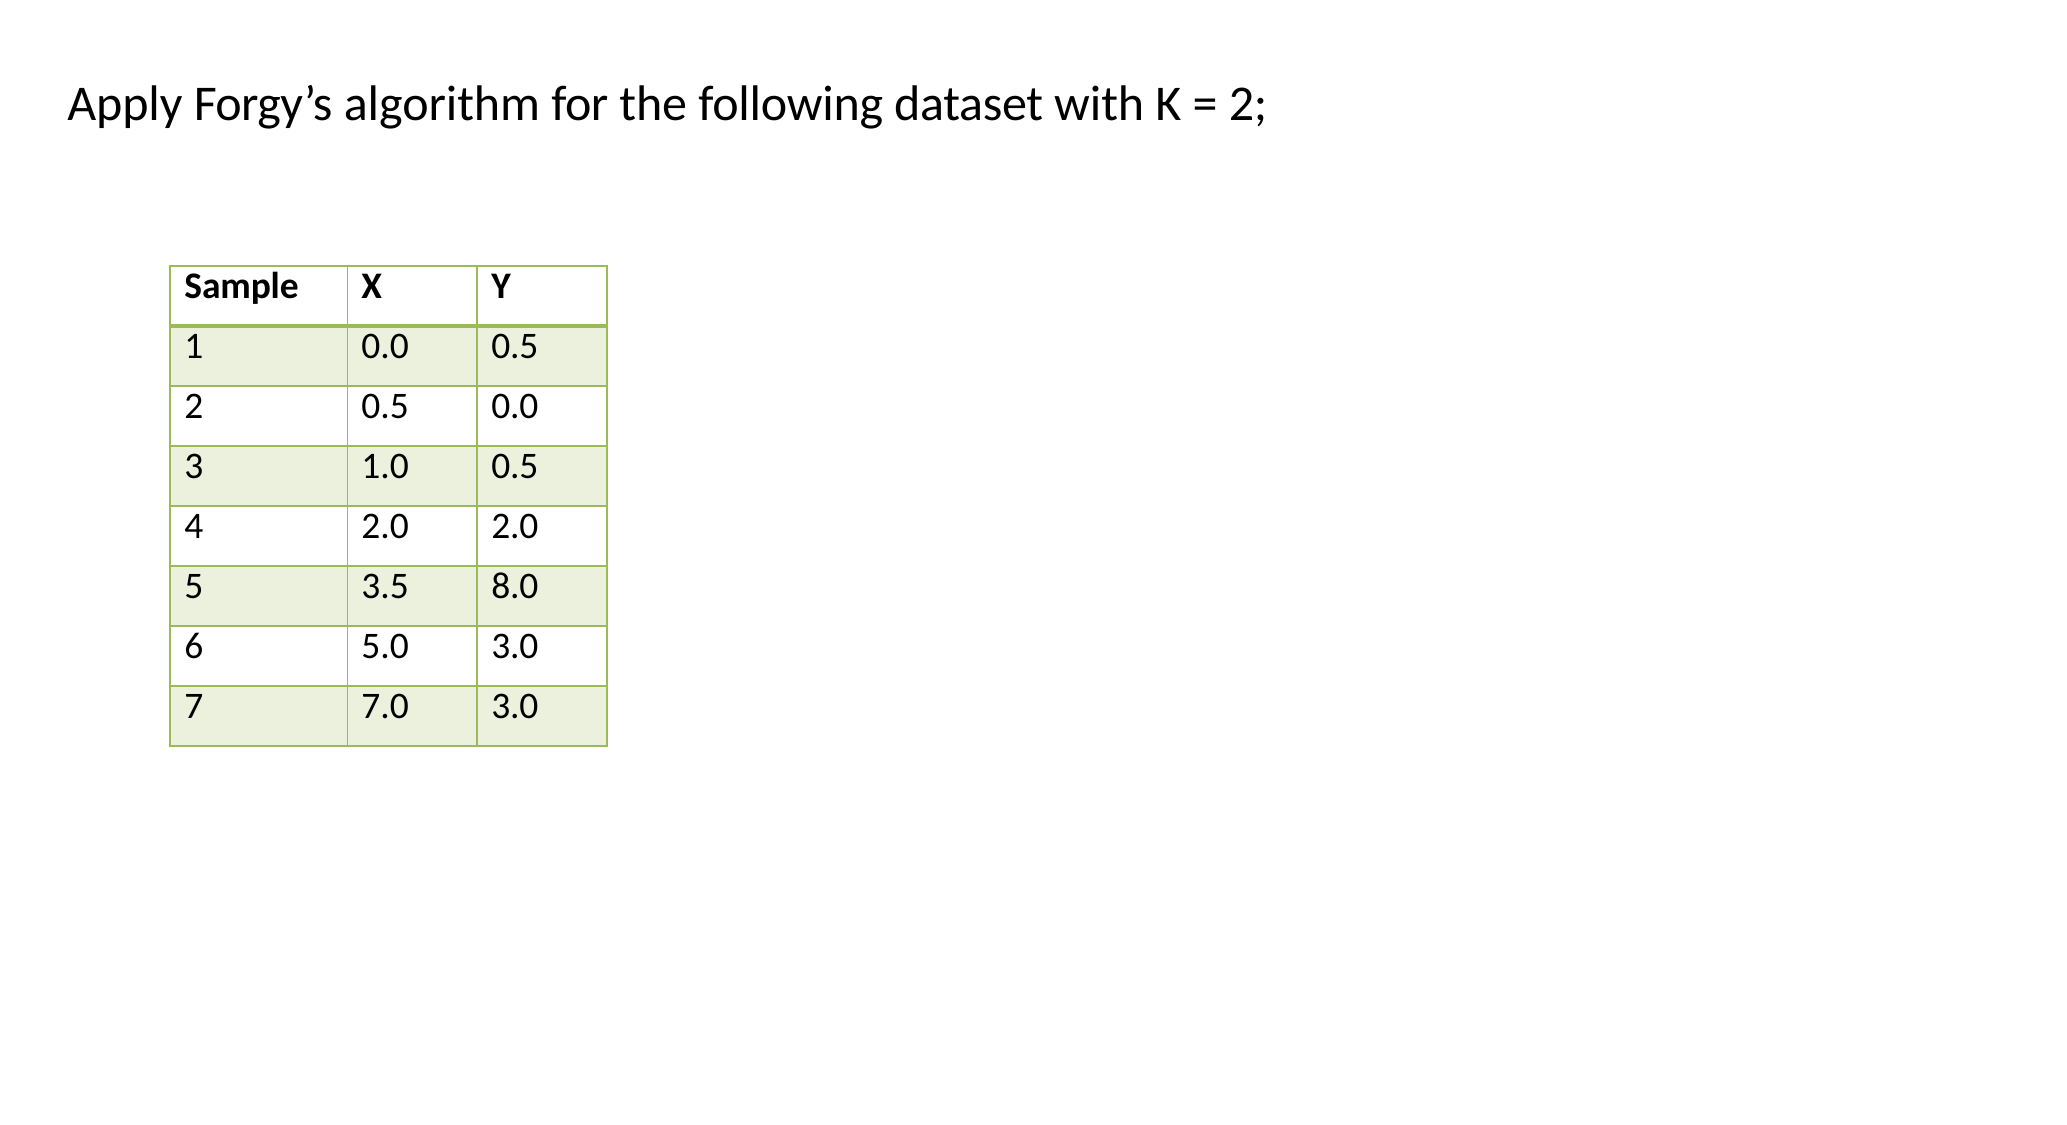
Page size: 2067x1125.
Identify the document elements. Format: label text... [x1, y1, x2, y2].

table_cell 8.0 [478, 567, 606, 625]
table_cell 1.0 [348, 447, 476, 505]
table_header X [348, 267, 476, 324]
title Apply Forgy’s algorithm for the following dataset with K = 2; [65, 68, 1279, 259]
table_cell 2.0 [478, 507, 606, 565]
table_header Y [478, 267, 606, 324]
table_cell 3.0 [478, 687, 606, 745]
table_cell 2 [171, 387, 347, 445]
table_cell 0.5 [348, 387, 476, 445]
table_cell 7.0 [348, 687, 476, 745]
table_cell 0.5 [478, 328, 606, 385]
table_cell 2.0 [348, 507, 476, 565]
table_cell 1 [171, 328, 347, 385]
table_cell 3.5 [348, 567, 476, 625]
table_cell 7 [171, 687, 347, 745]
table_cell 0.0 [348, 328, 476, 385]
table_cell 0.0 [478, 387, 606, 445]
table_cell 5 [171, 567, 347, 625]
table_cell 6 [171, 627, 347, 685]
table_cell 4 [171, 507, 347, 565]
table_cell 0.5 [478, 447, 606, 505]
table_cell 5.0 [348, 627, 476, 685]
table_header Sample [171, 267, 347, 324]
table_cell 3 [171, 447, 347, 505]
table_cell 3.0 [478, 627, 606, 685]
